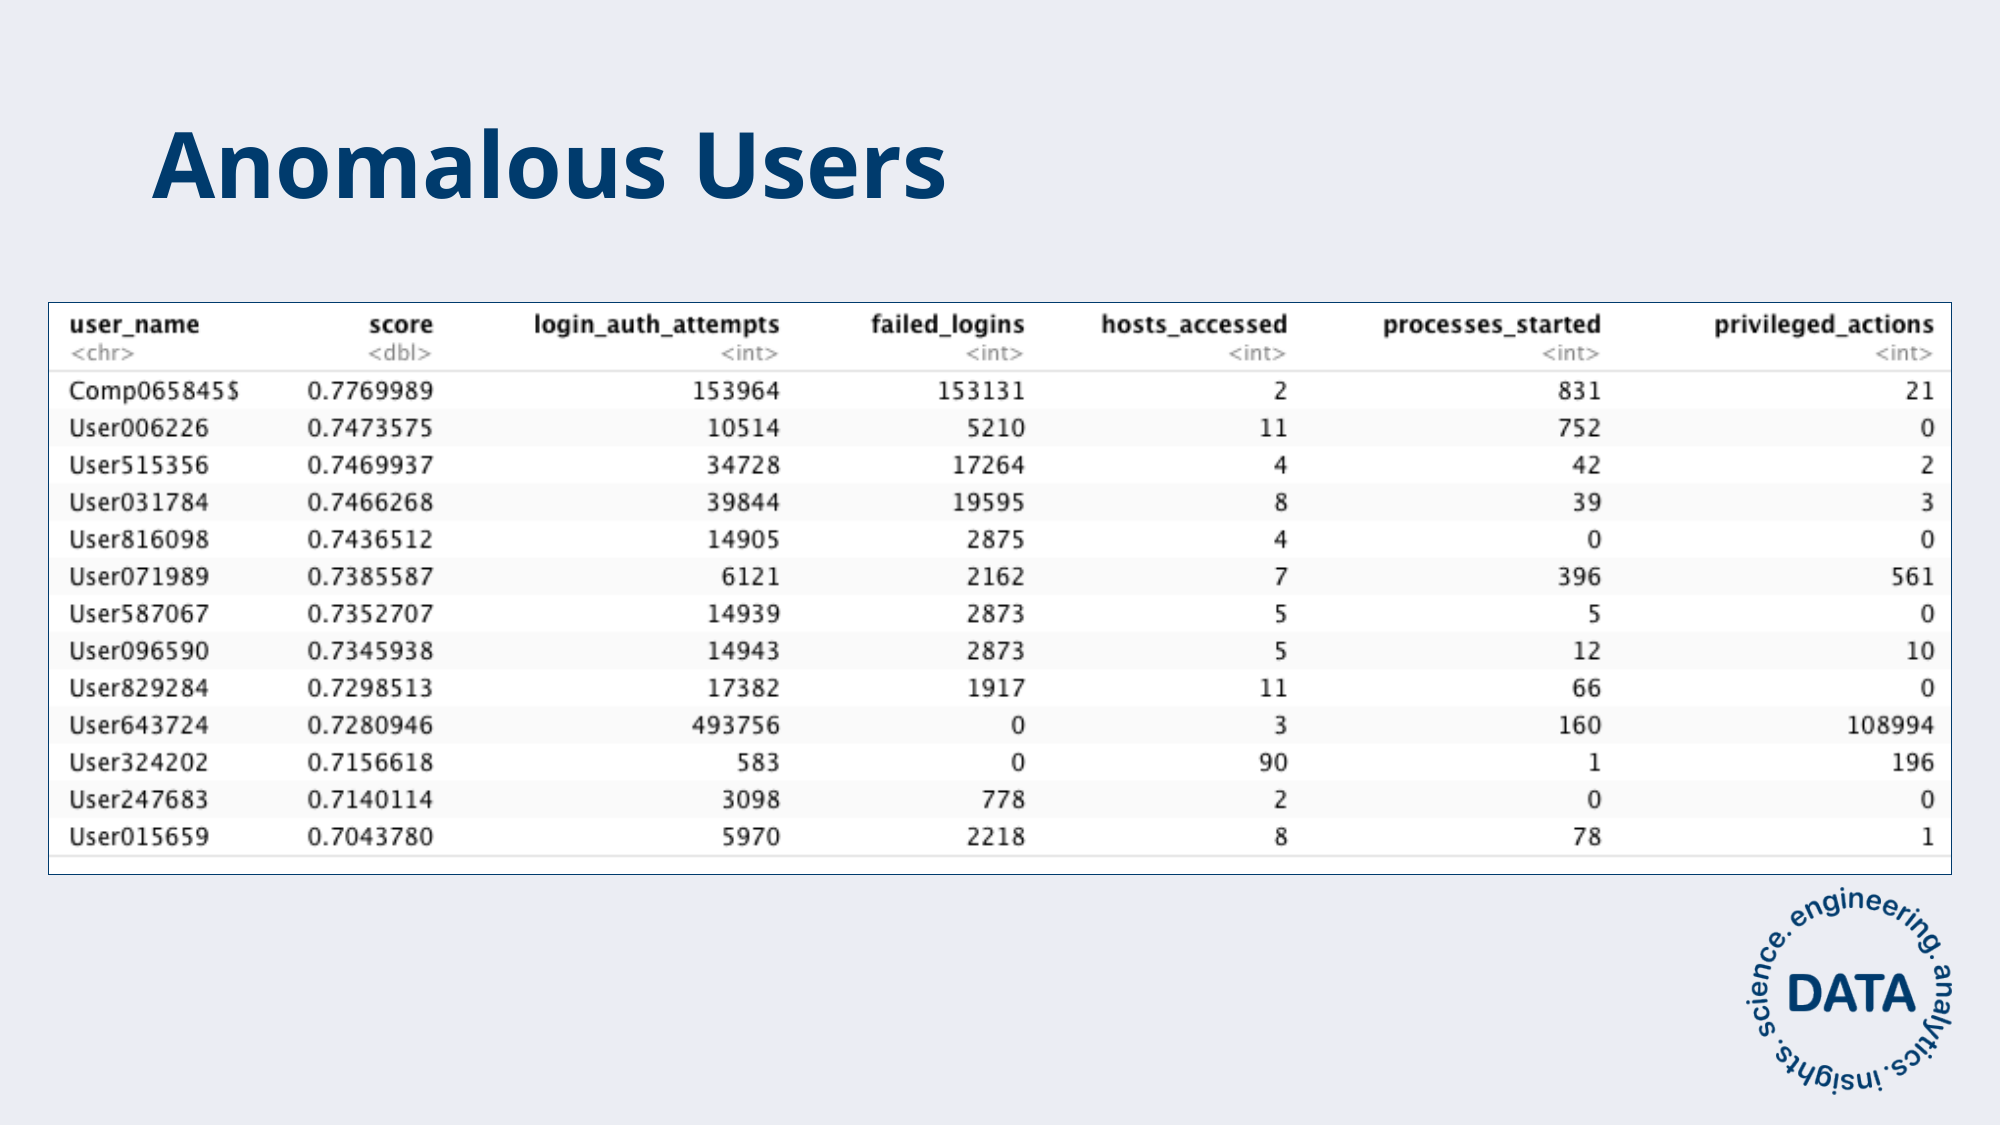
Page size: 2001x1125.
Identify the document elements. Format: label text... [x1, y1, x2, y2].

picture [48, 302, 1952, 875]
picture [1746, 887, 1952, 1095]
title Anomalous Users [137, 59, 1863, 278]
